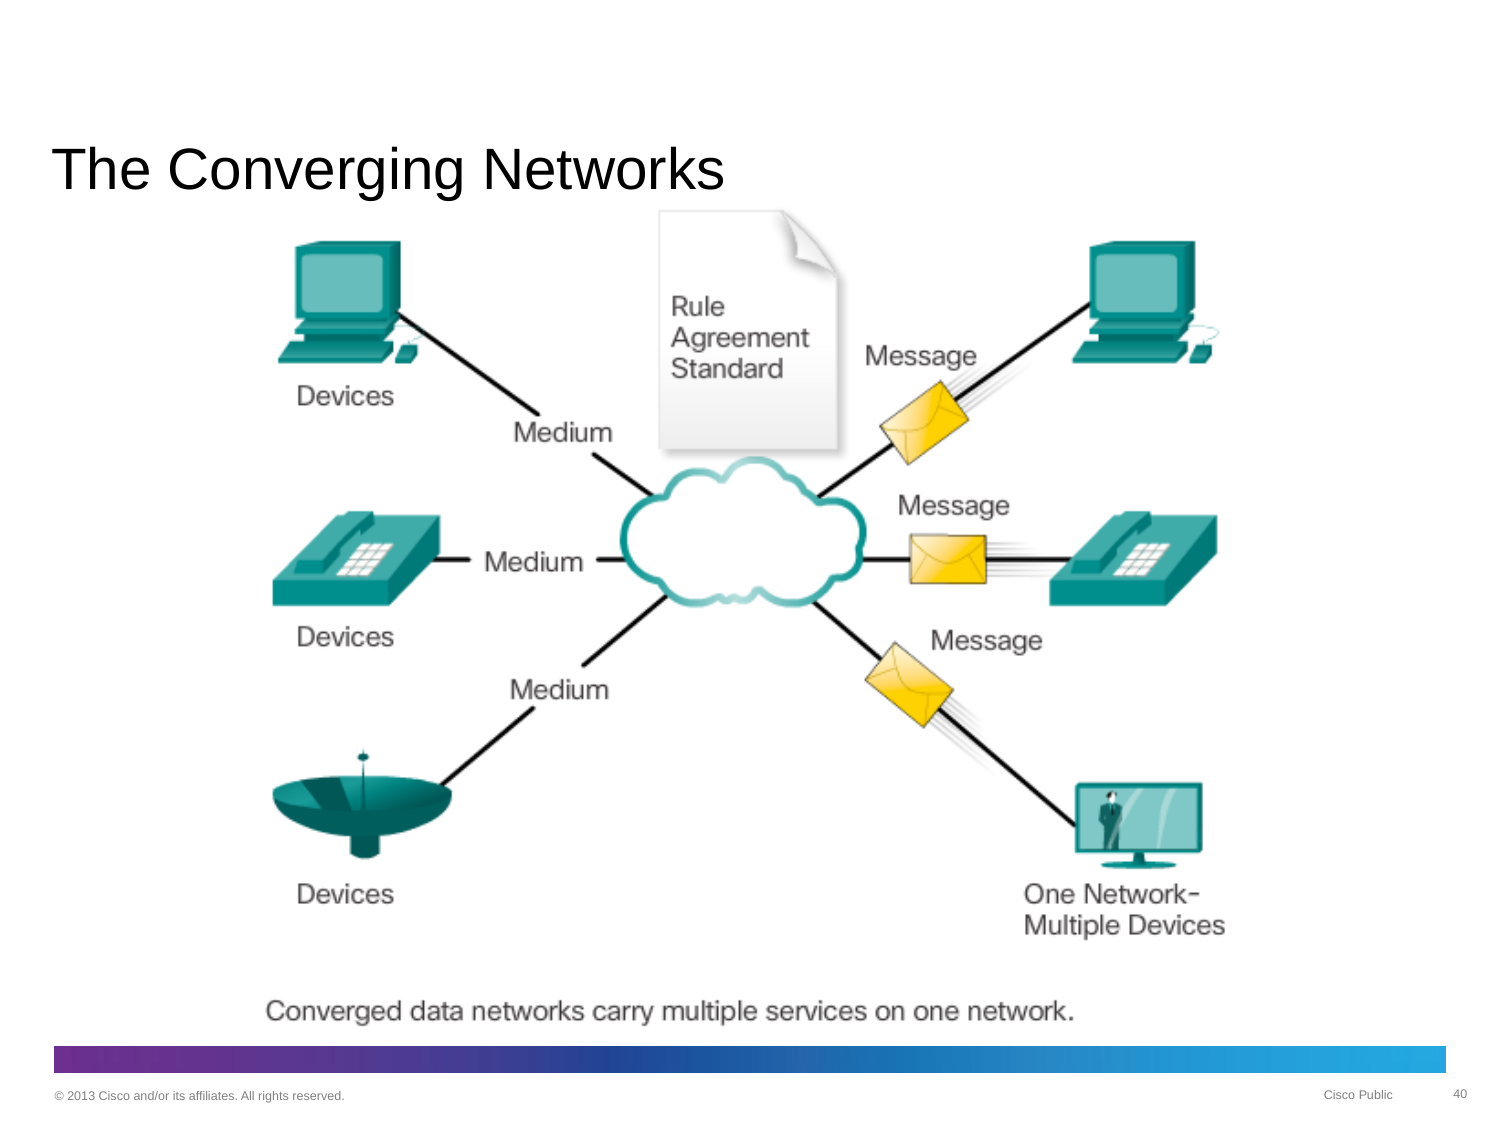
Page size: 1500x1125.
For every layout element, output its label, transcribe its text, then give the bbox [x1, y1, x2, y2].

title The Converging Networks [37, 70, 1447, 209]
picture [264, 205, 1236, 1040]
picture [54, 1046, 1446, 1073]
